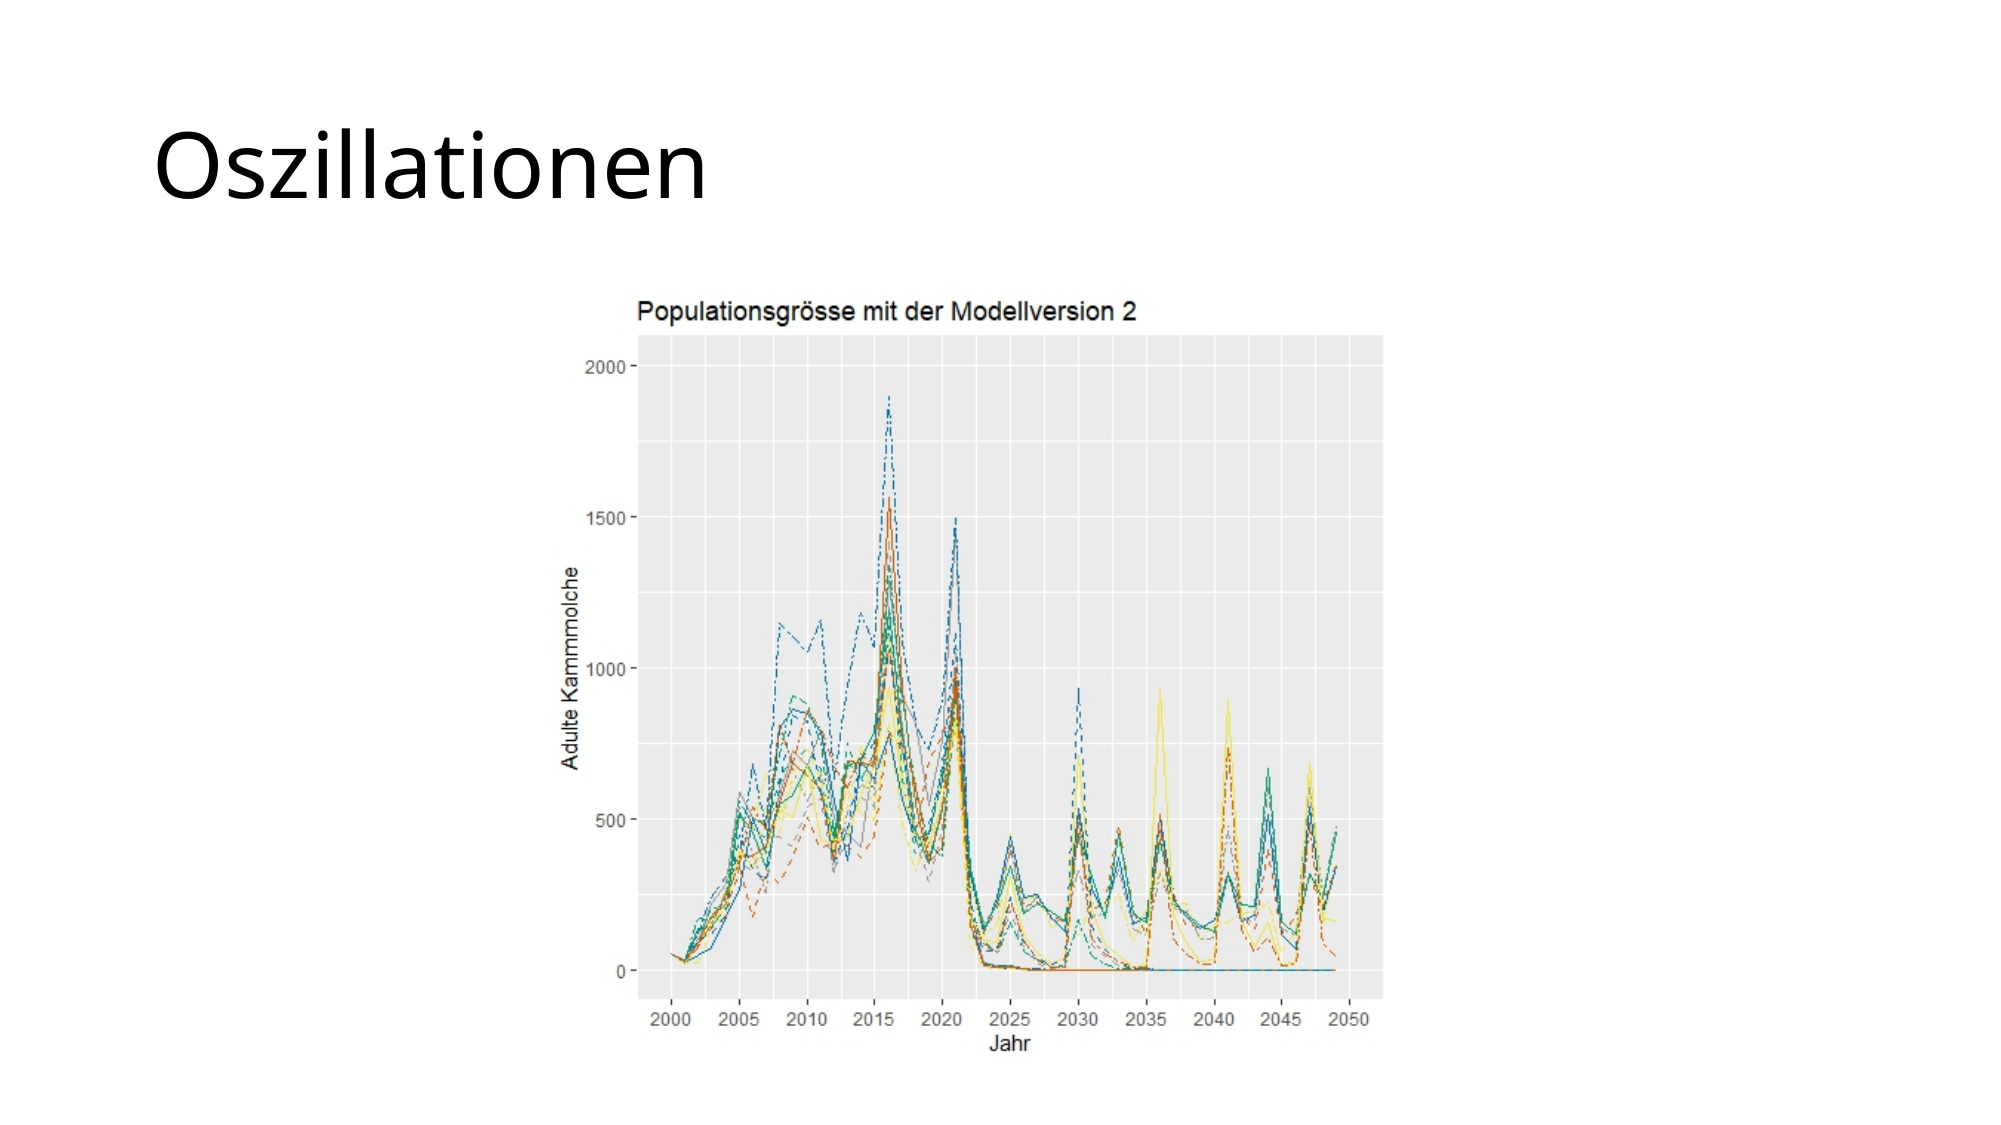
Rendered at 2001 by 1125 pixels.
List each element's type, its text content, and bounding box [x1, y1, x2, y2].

title Oszillationen [137, 59, 1863, 278]
picture [548, 288, 1395, 1066]
